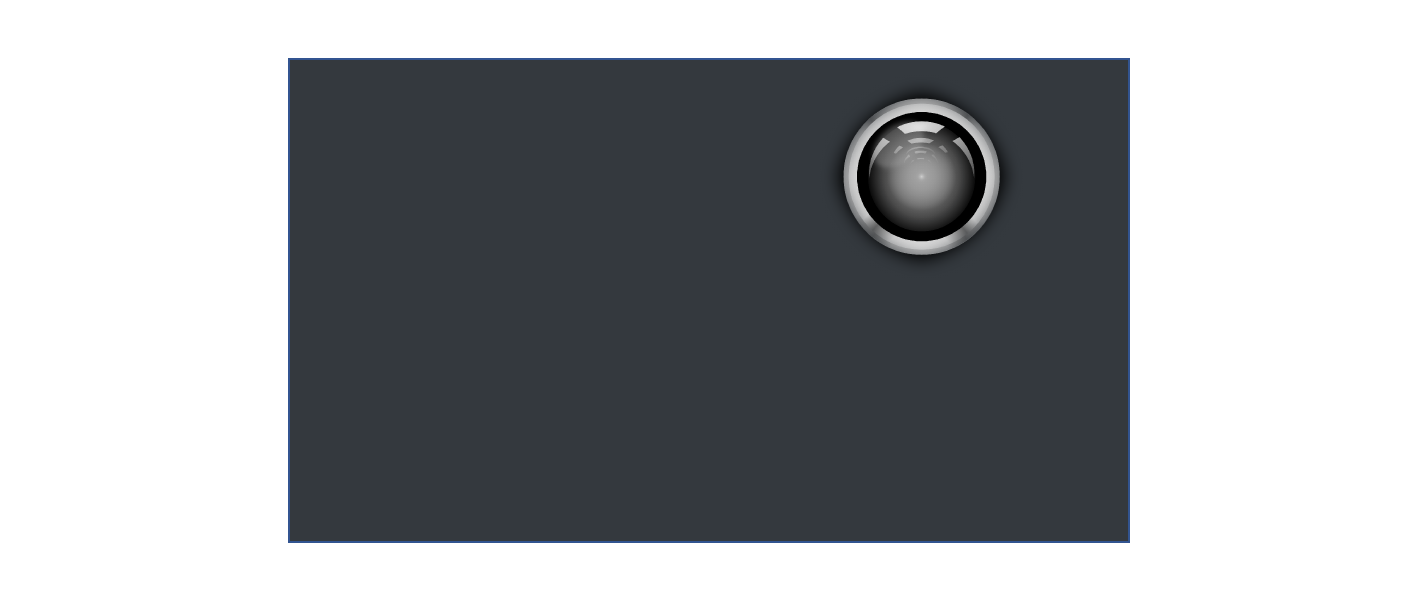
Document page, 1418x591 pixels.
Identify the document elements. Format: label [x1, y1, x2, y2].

text_box [288, 59, 1129, 542]
